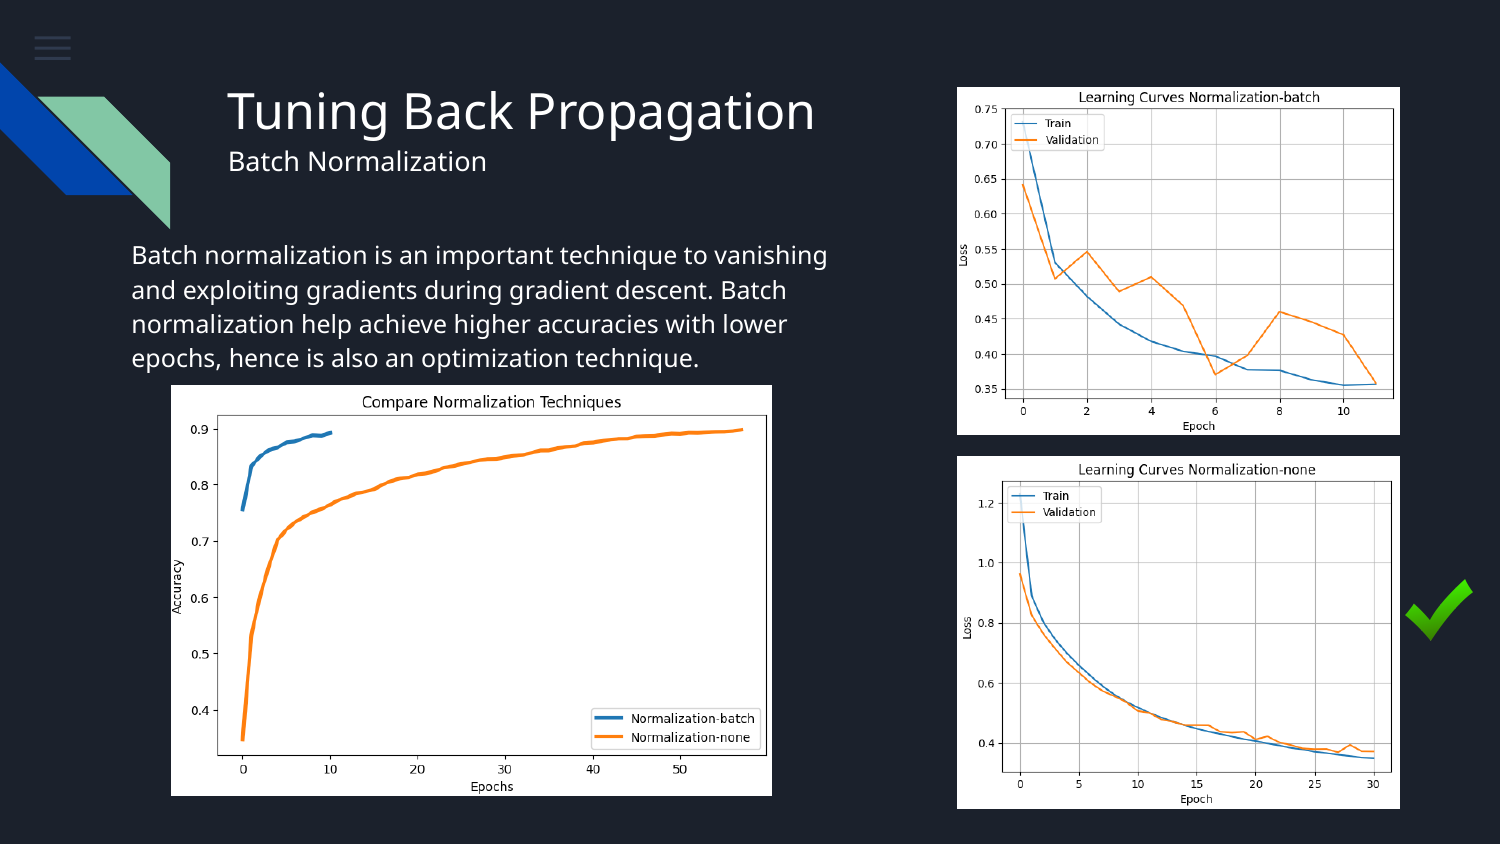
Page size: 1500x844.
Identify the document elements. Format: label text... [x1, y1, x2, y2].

title Tuning Back Propagation Batch Normalization [212, 64, 1368, 215]
picture [957, 87, 1401, 435]
list Batch normalization is an important technique to vanishing and exploiting gradients during gradient descent. Batch normalization help achieve higher accuracies with lower epochs, hence is also an optimization technique. [116, 220, 868, 402]
picture [1404, 579, 1473, 641]
picture [171, 384, 773, 797]
picture [957, 456, 1401, 809]
